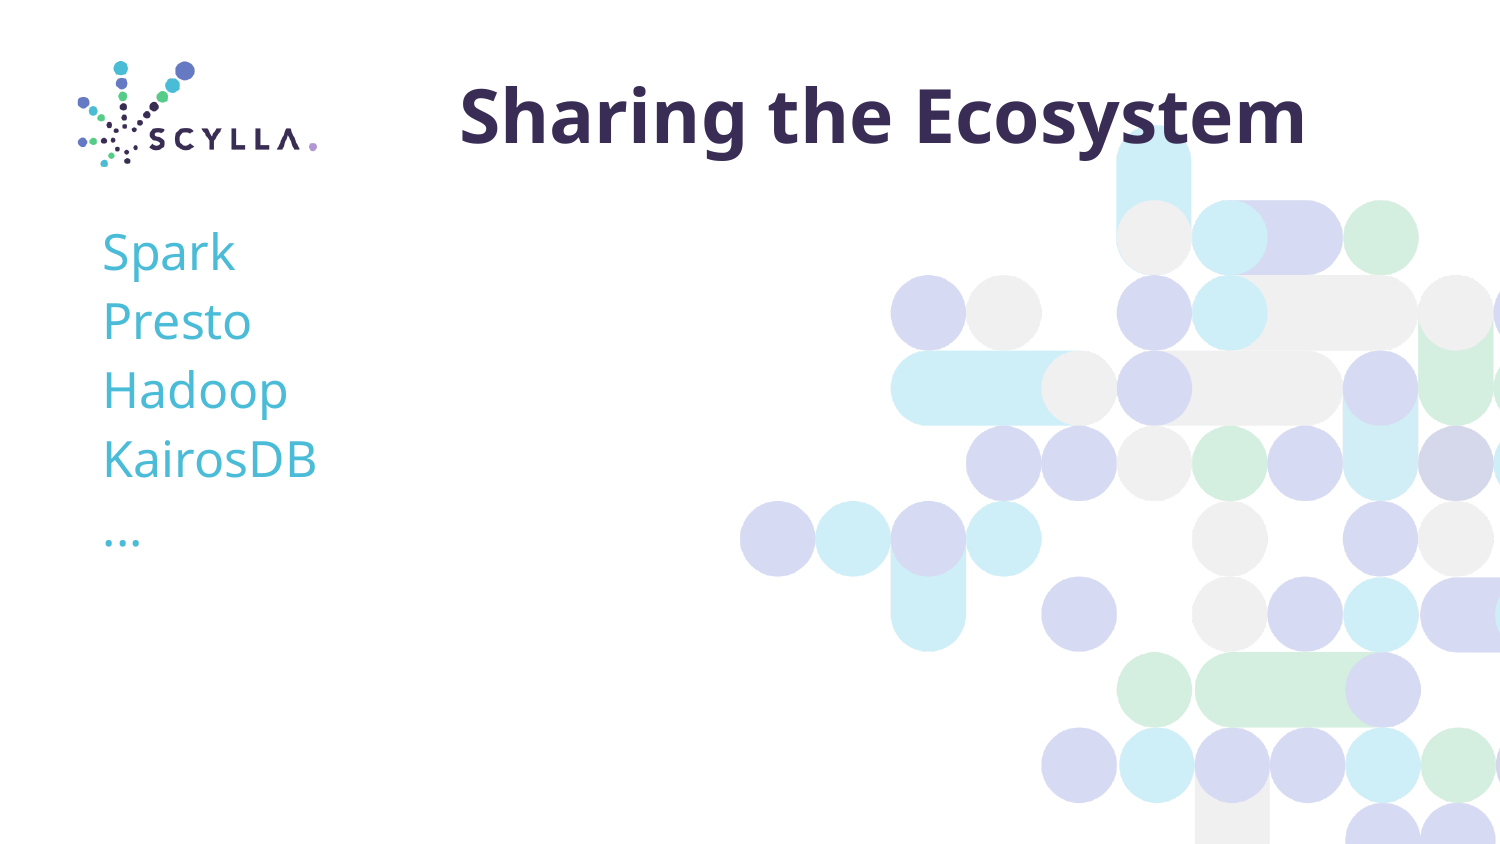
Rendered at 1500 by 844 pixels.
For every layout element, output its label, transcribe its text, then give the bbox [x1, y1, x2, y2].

picture [63, 4, 1500, 844]
text_box Spark Presto Hadoop KairosDB ... [74, 196, 301, 808]
